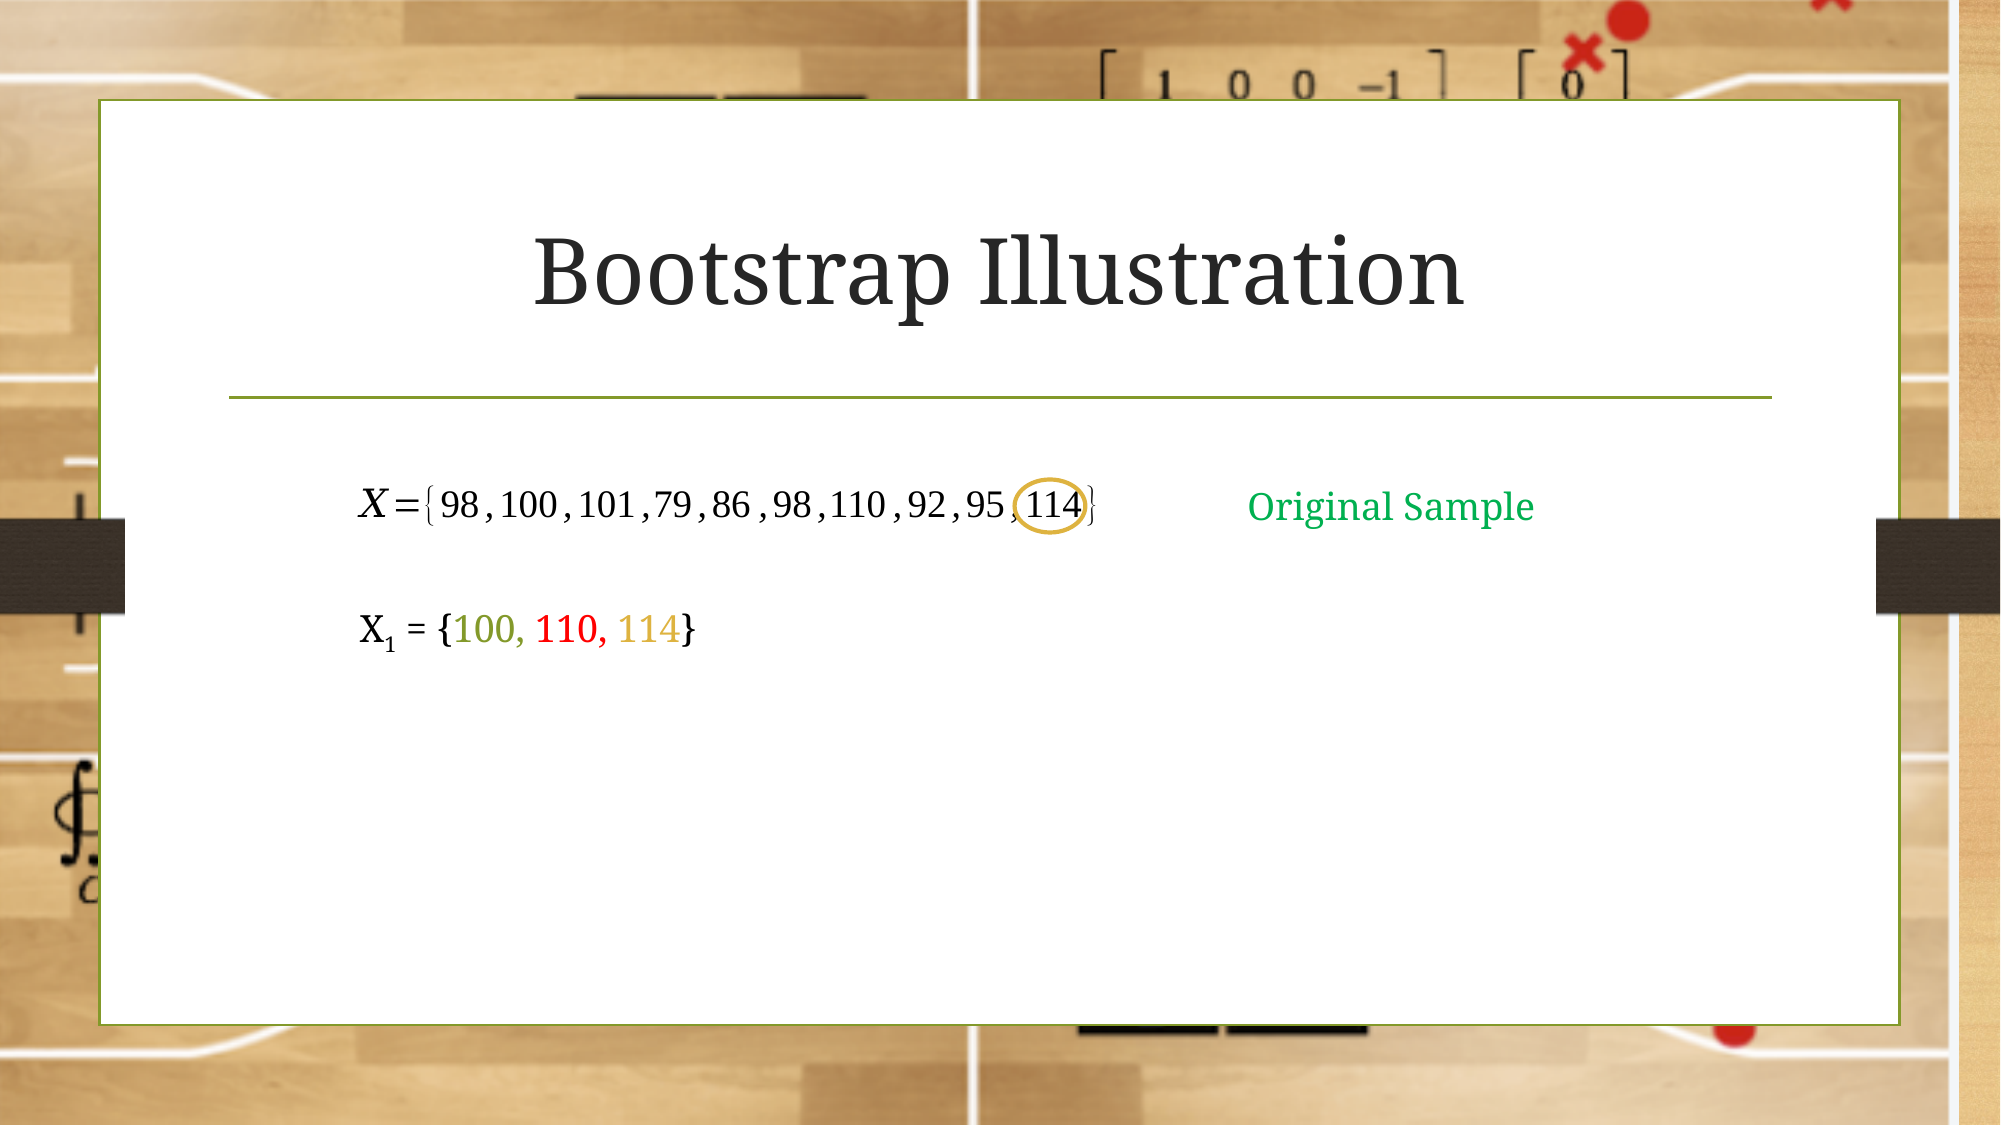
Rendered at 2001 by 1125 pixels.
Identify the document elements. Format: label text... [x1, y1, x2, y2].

picture [0, 0, 2001, 1125]
title Bootstrap Illustration [212, 161, 1788, 375]
text_box [1013, 478, 1087, 534]
text_box Original Sample [1232, 475, 1551, 536]
text_box X1 = {100, 110, 114} [344, 597, 712, 664]
